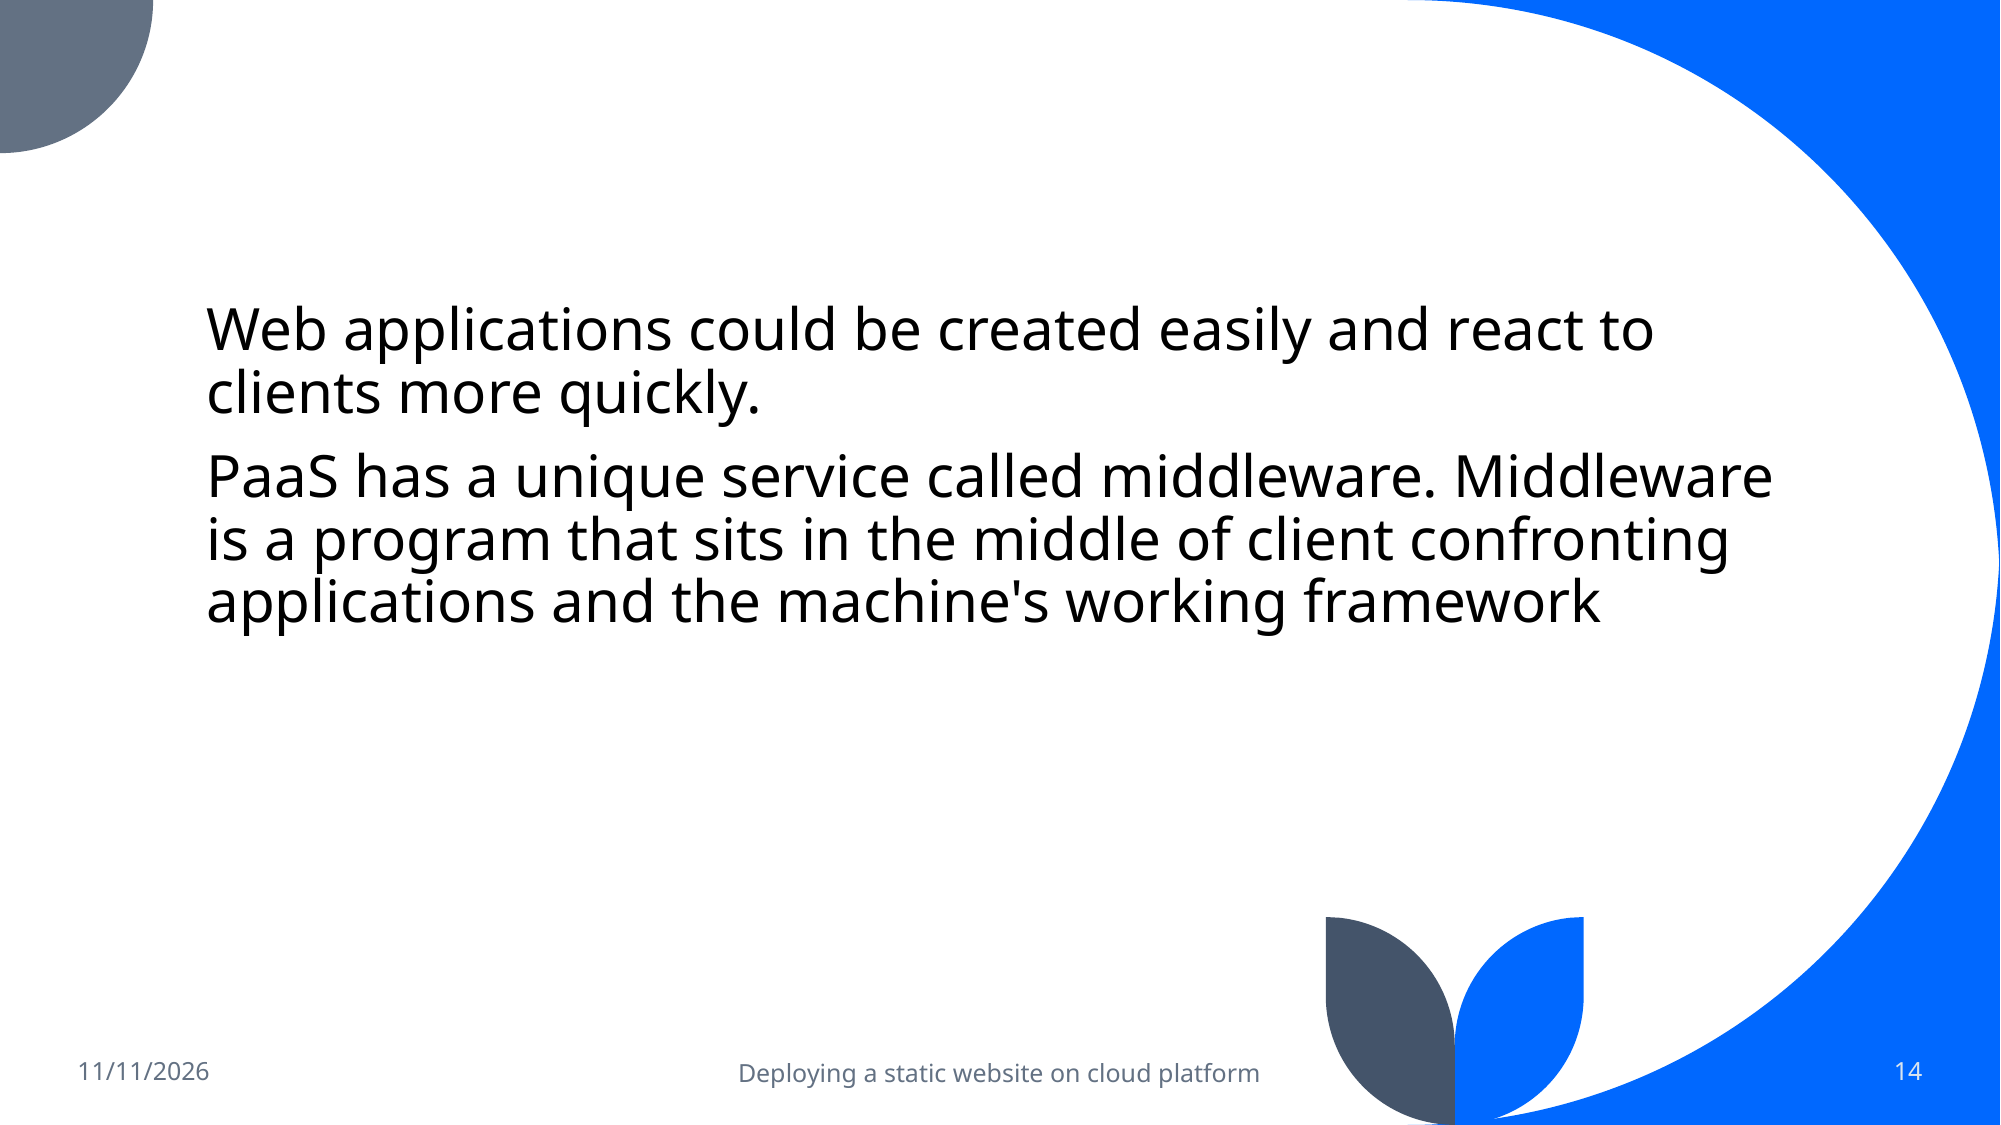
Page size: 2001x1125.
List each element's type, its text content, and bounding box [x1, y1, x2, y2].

footer Deploying a static website on cloud platform [662, 1042, 1338, 1103]
slide_number 07-Oct-22 [62, 1042, 513, 1103]
list Web applications could be created easily and react to clients more quickly. PaaS has a unique service called middleware. Middleware is a program that sits in the middle of client confronting applications and the machine's working framework [191, 292, 1796, 884]
slide_number 14 [1665, 1042, 1938, 1103]
